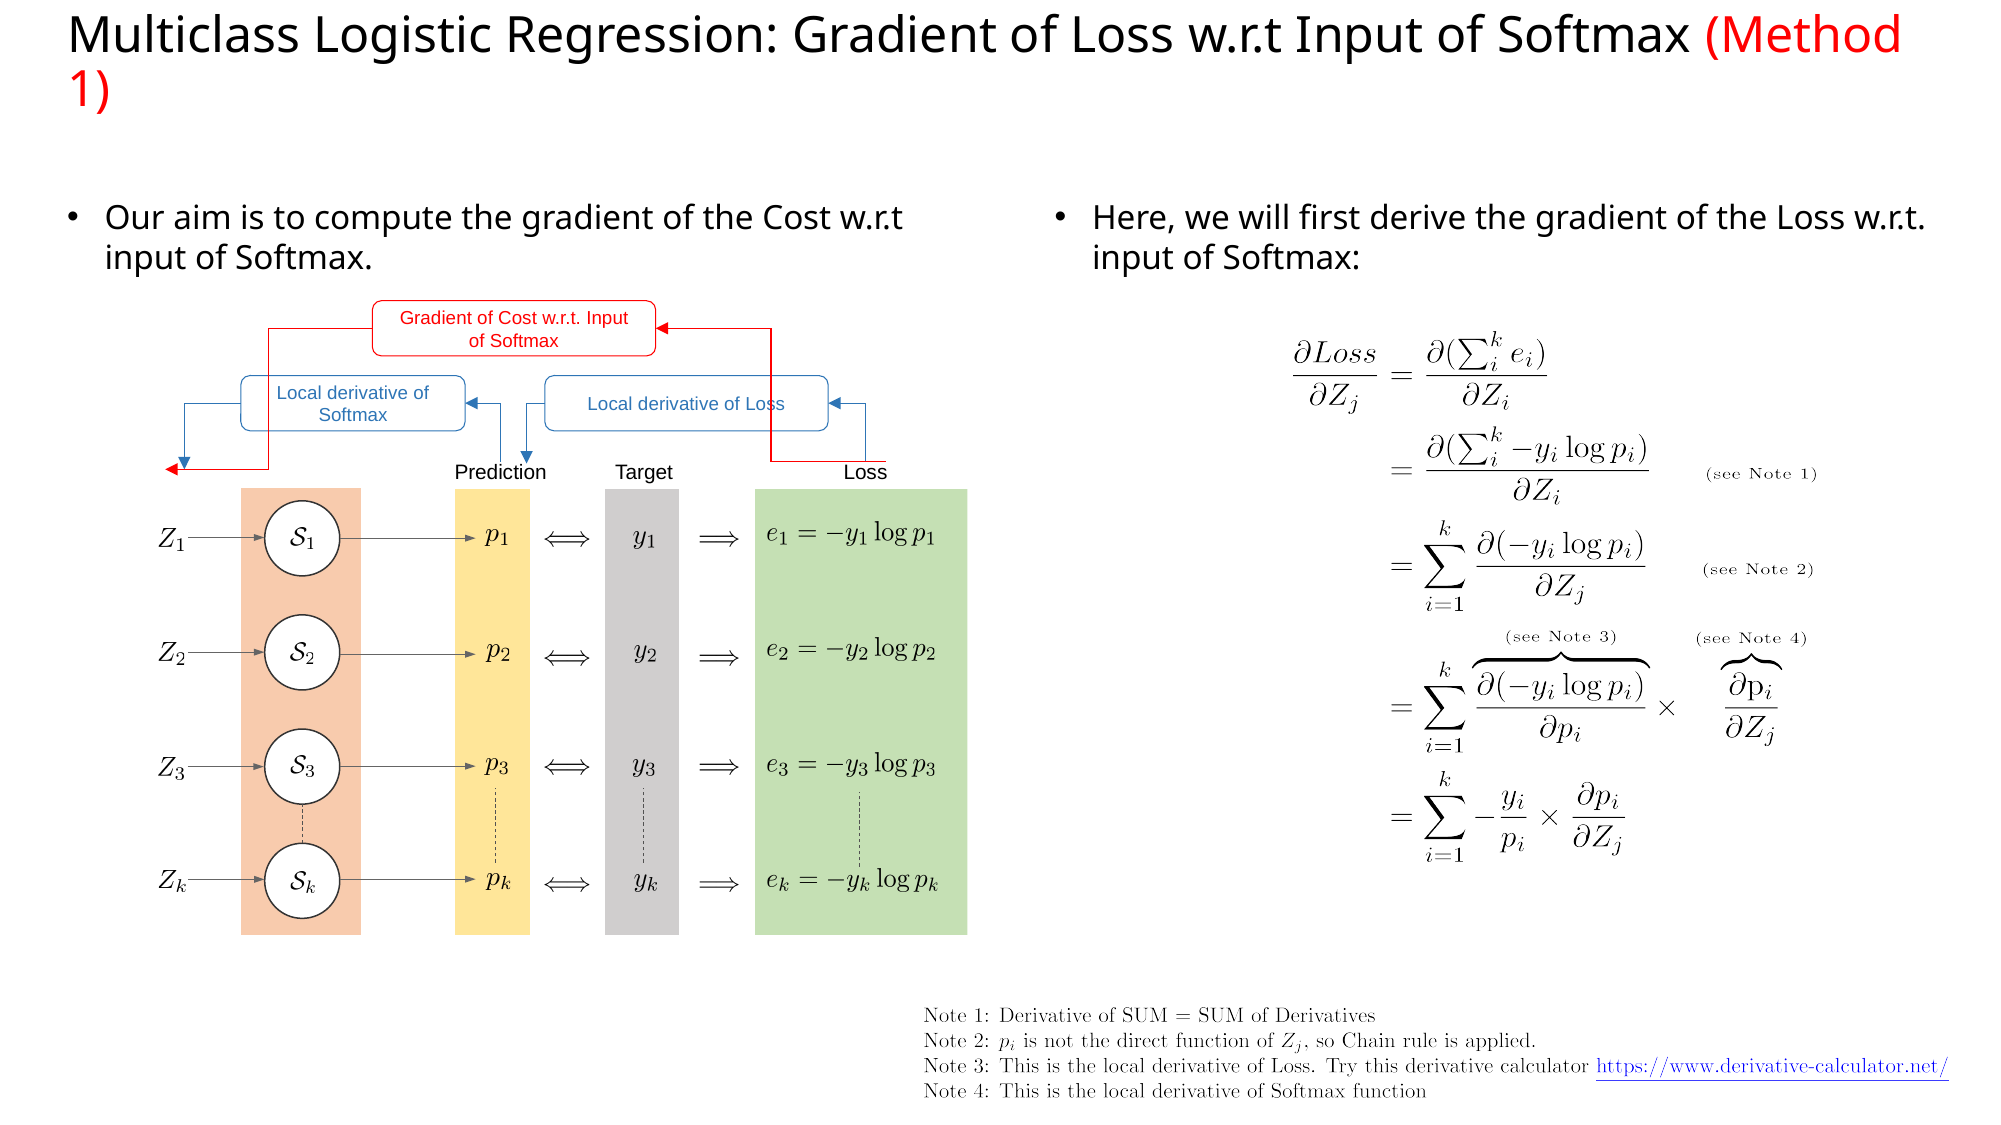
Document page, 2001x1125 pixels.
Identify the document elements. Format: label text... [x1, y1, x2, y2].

text_box Gradient of Cost w.r.t. Input of Softmax [371, 299, 657, 357]
picture [1293, 331, 1816, 862]
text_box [165, 328, 373, 470]
text_box Local derivative of Loss [543, 374, 655, 432]
text_box Target [600, 451, 688, 488]
text_box Prediction [439, 451, 562, 488]
picture [924, 1007, 1949, 1098]
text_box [526, 403, 545, 464]
title Multiclass Logistic Regression: Gradient of Loss w.r.t Input of Softmax (Method 1) [52, 15, 1953, 112]
text_box Local derivative of Softmax [373, 374, 467, 432]
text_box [453, 414, 513, 451]
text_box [655, 328, 886, 462]
picture [157, 488, 968, 936]
list Here, we will first derive the gradient of the Loss w.r.t. input of Softmax: [1039, 188, 1953, 1014]
list Our aim is to compute the gradient of the Cost w.r.t input of Softmax. [52, 188, 965, 1014]
text_box Loss [828, 451, 903, 488]
